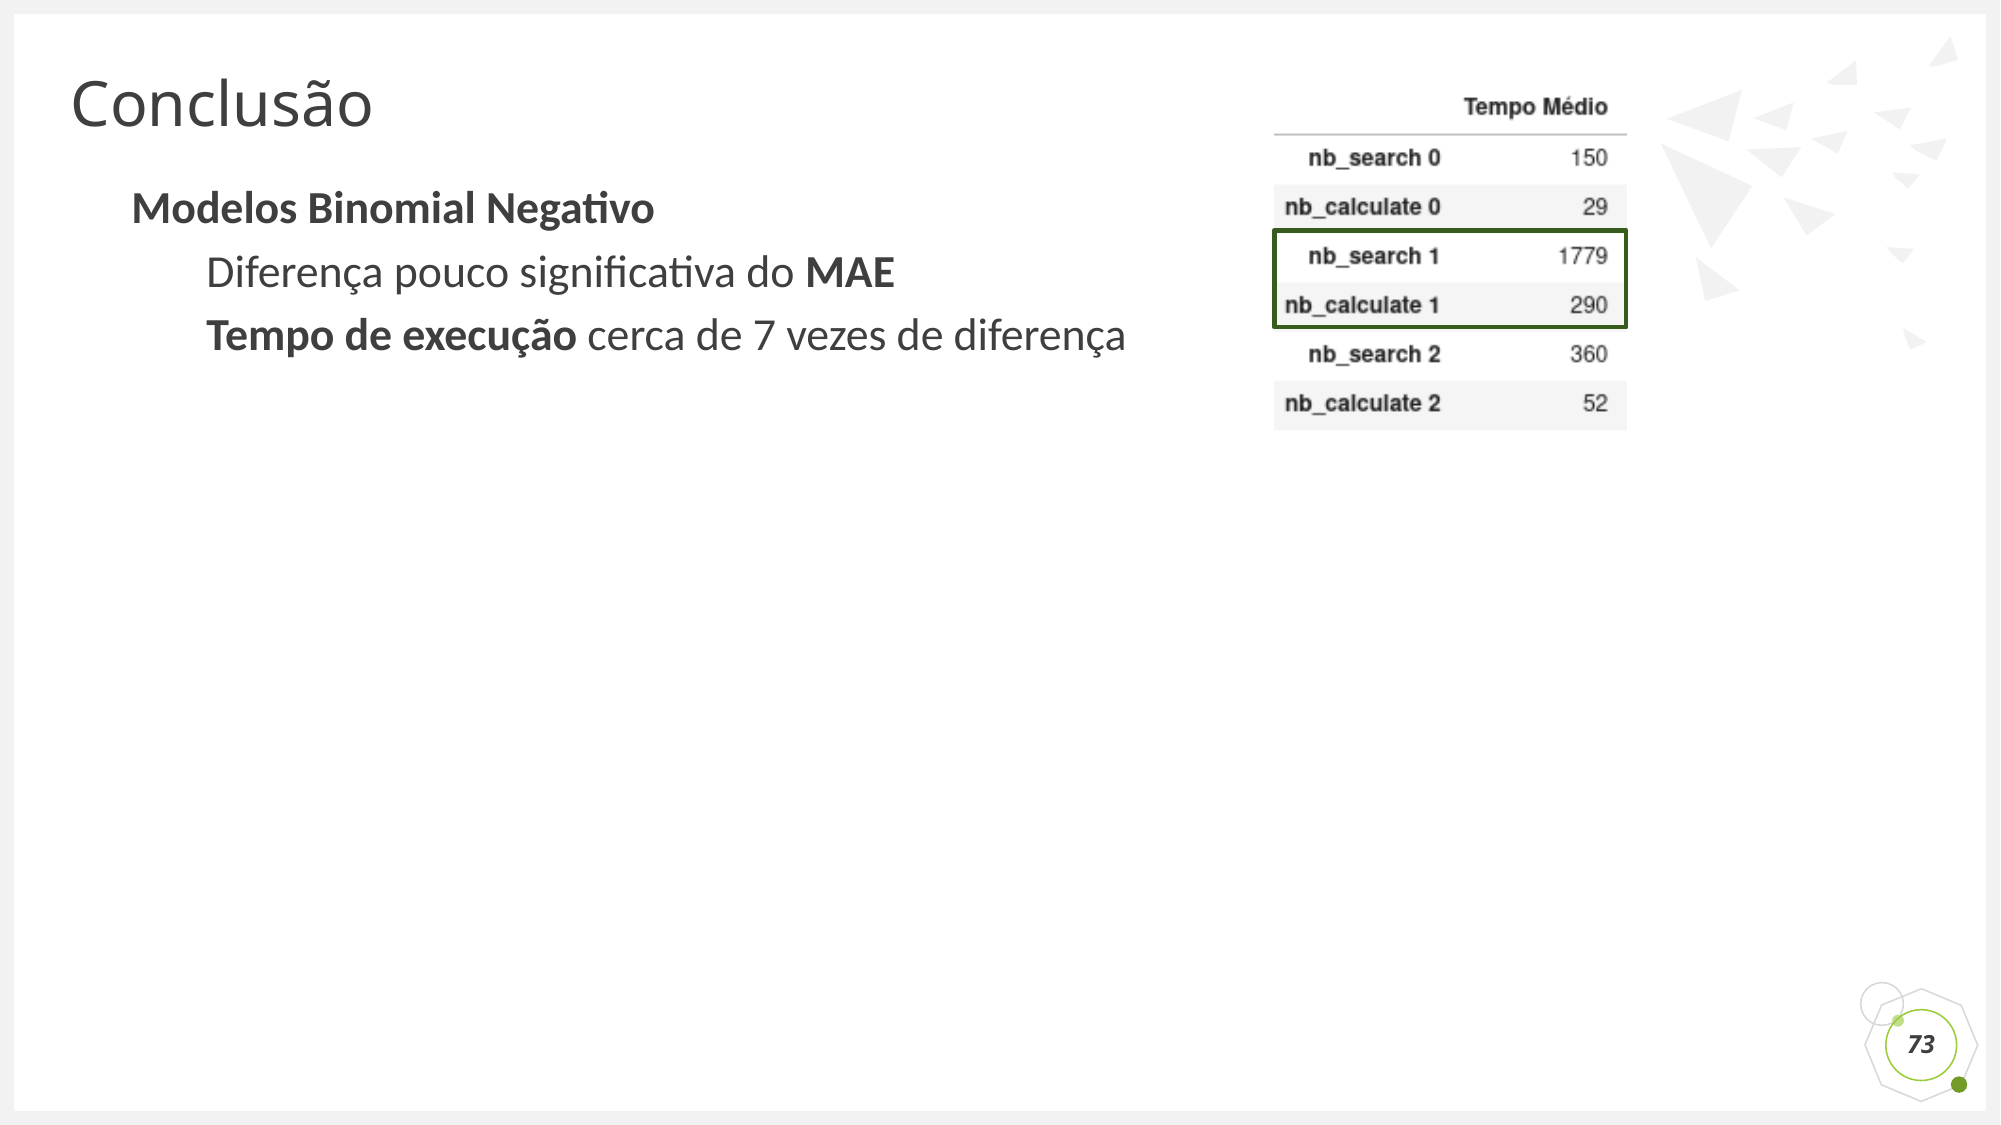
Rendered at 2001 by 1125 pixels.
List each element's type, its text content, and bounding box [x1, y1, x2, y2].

title Conclusão [70, 70, 1932, 142]
picture [1274, 85, 1627, 440]
list Modelos Binomial Negativo Diferença pouco significativa do MAE Tempo de execução cerca de 7 vezes de diferença [131, 169, 1317, 1081]
slide_number ‹#› [1885, 1008, 1958, 1082]
